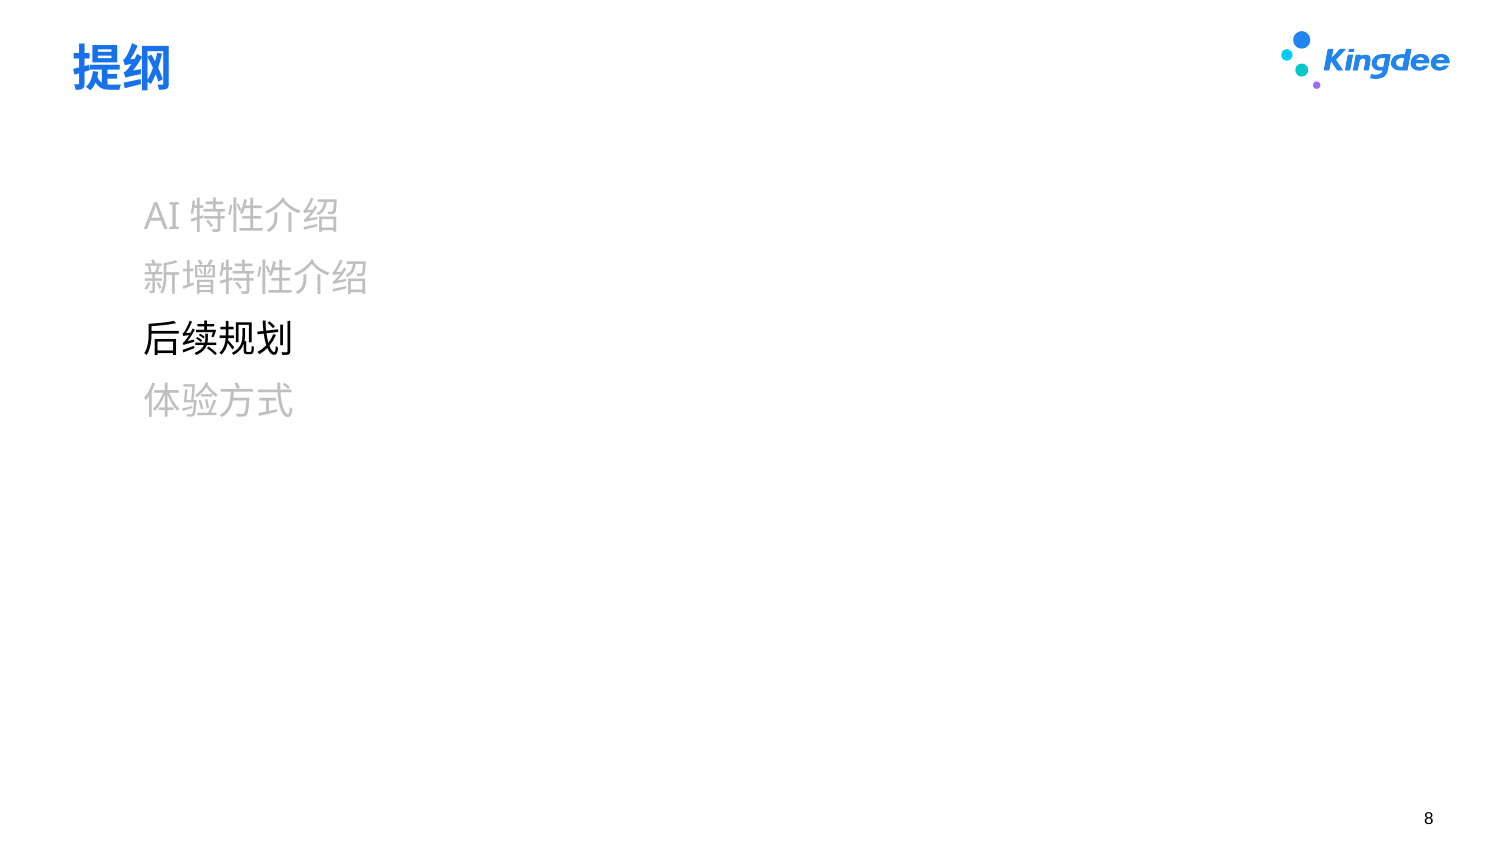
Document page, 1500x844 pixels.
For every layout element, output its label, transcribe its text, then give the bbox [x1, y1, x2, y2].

picture [1281, 31, 1452, 36]
title 提纲 [72, 36, 1452, 123]
text_box AI特性介绍 新增特性介绍 后续规划 体验方式 [129, 175, 676, 430]
